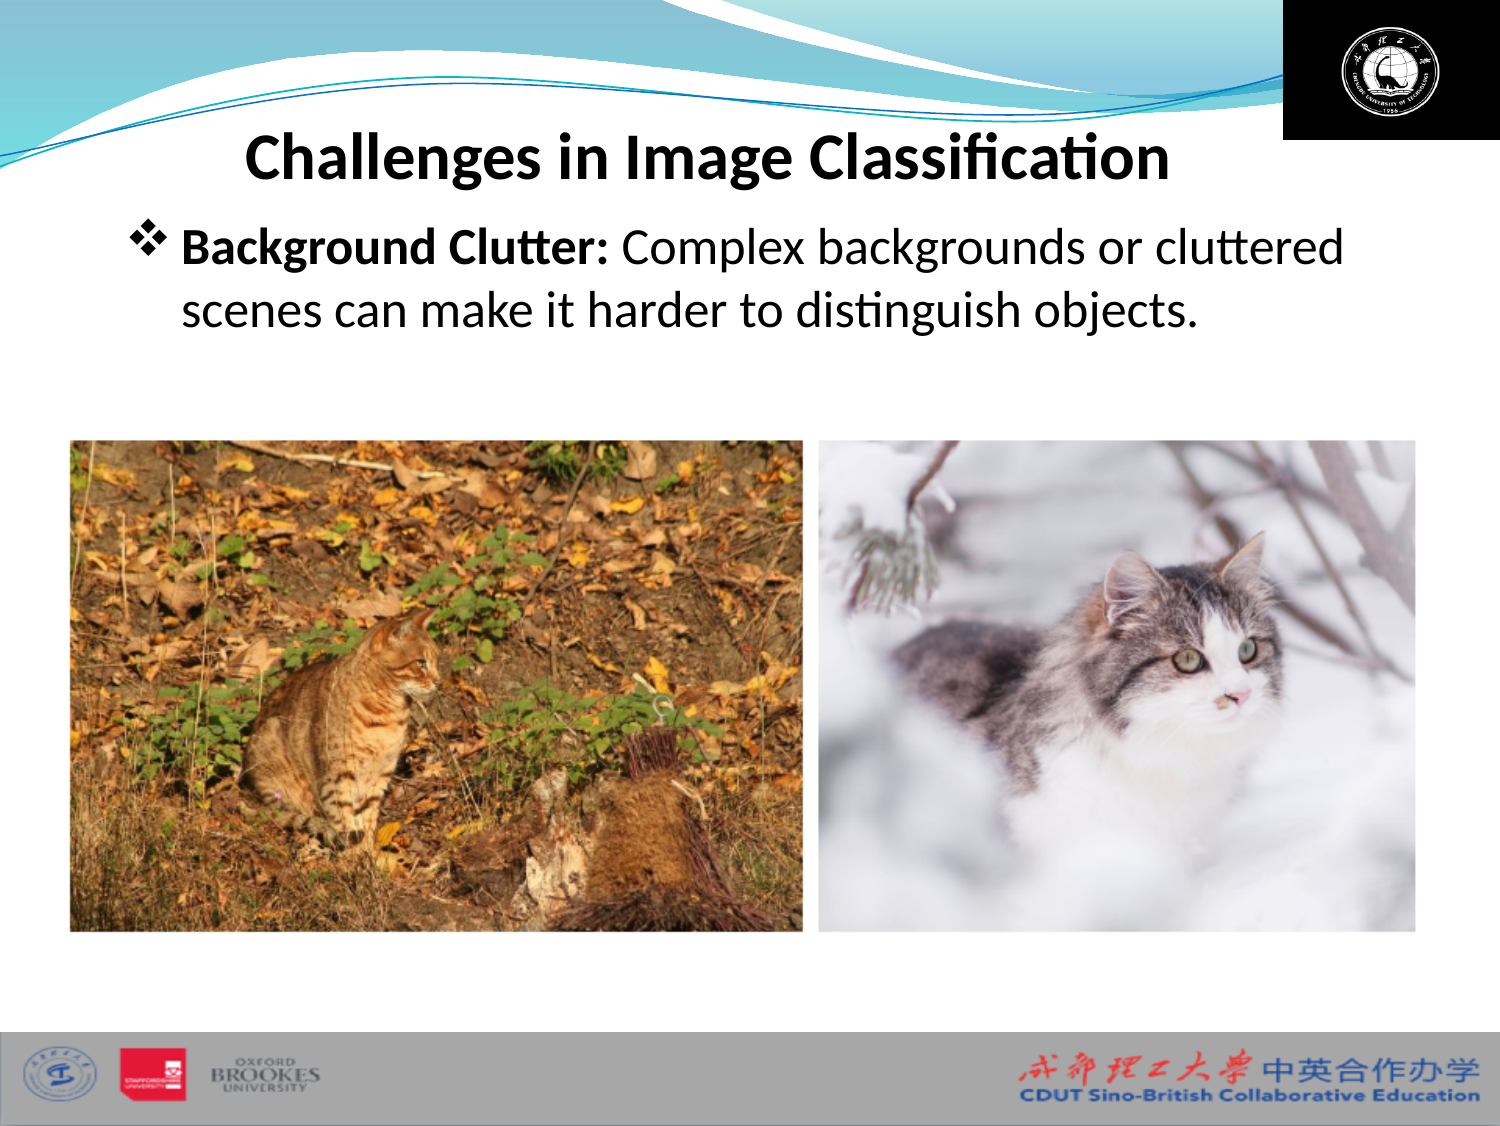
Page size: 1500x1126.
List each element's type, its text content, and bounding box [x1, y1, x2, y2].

text_box Background Clutter: Complex backgrounds or cluttered scenes can make it harder to distinguish objects. [124, 212, 1417, 401]
picture [49, 424, 1451, 940]
text_box Challenges in Image Classification [245, 112, 1213, 198]
picture [0, 1031, 1500, 1126]
picture [1283, 0, 1500, 140]
